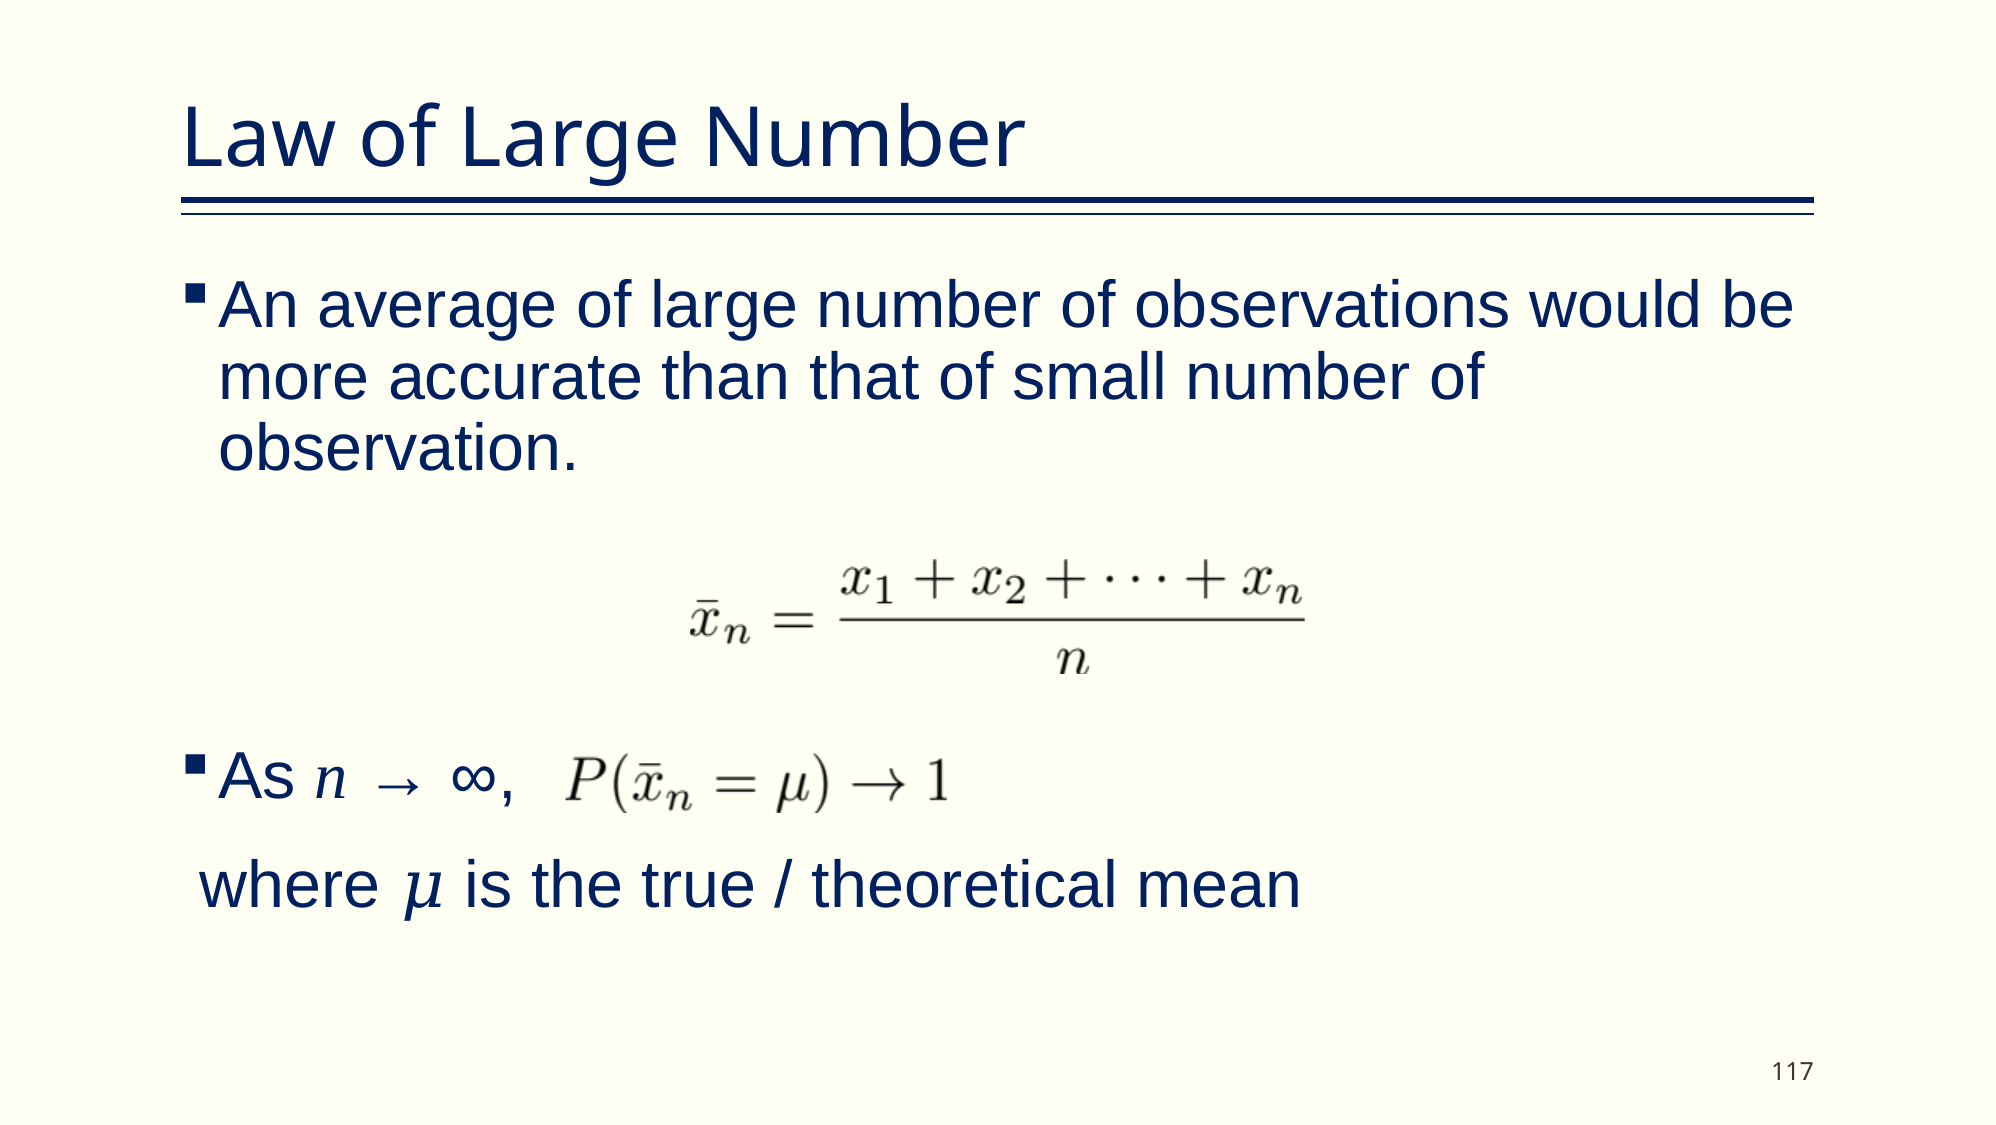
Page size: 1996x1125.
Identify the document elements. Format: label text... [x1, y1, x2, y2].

list An average of large number of observations would be more accurate than that of small number of observation. As n → ∞, where 𝜇 is the true / theoretical mean [180, 262, 1815, 1013]
slide_number 117 [1514, 1042, 1814, 1103]
picture [690, 559, 1305, 674]
title Law of Large Number [180, 12, 1814, 193]
picture [565, 752, 947, 813]
